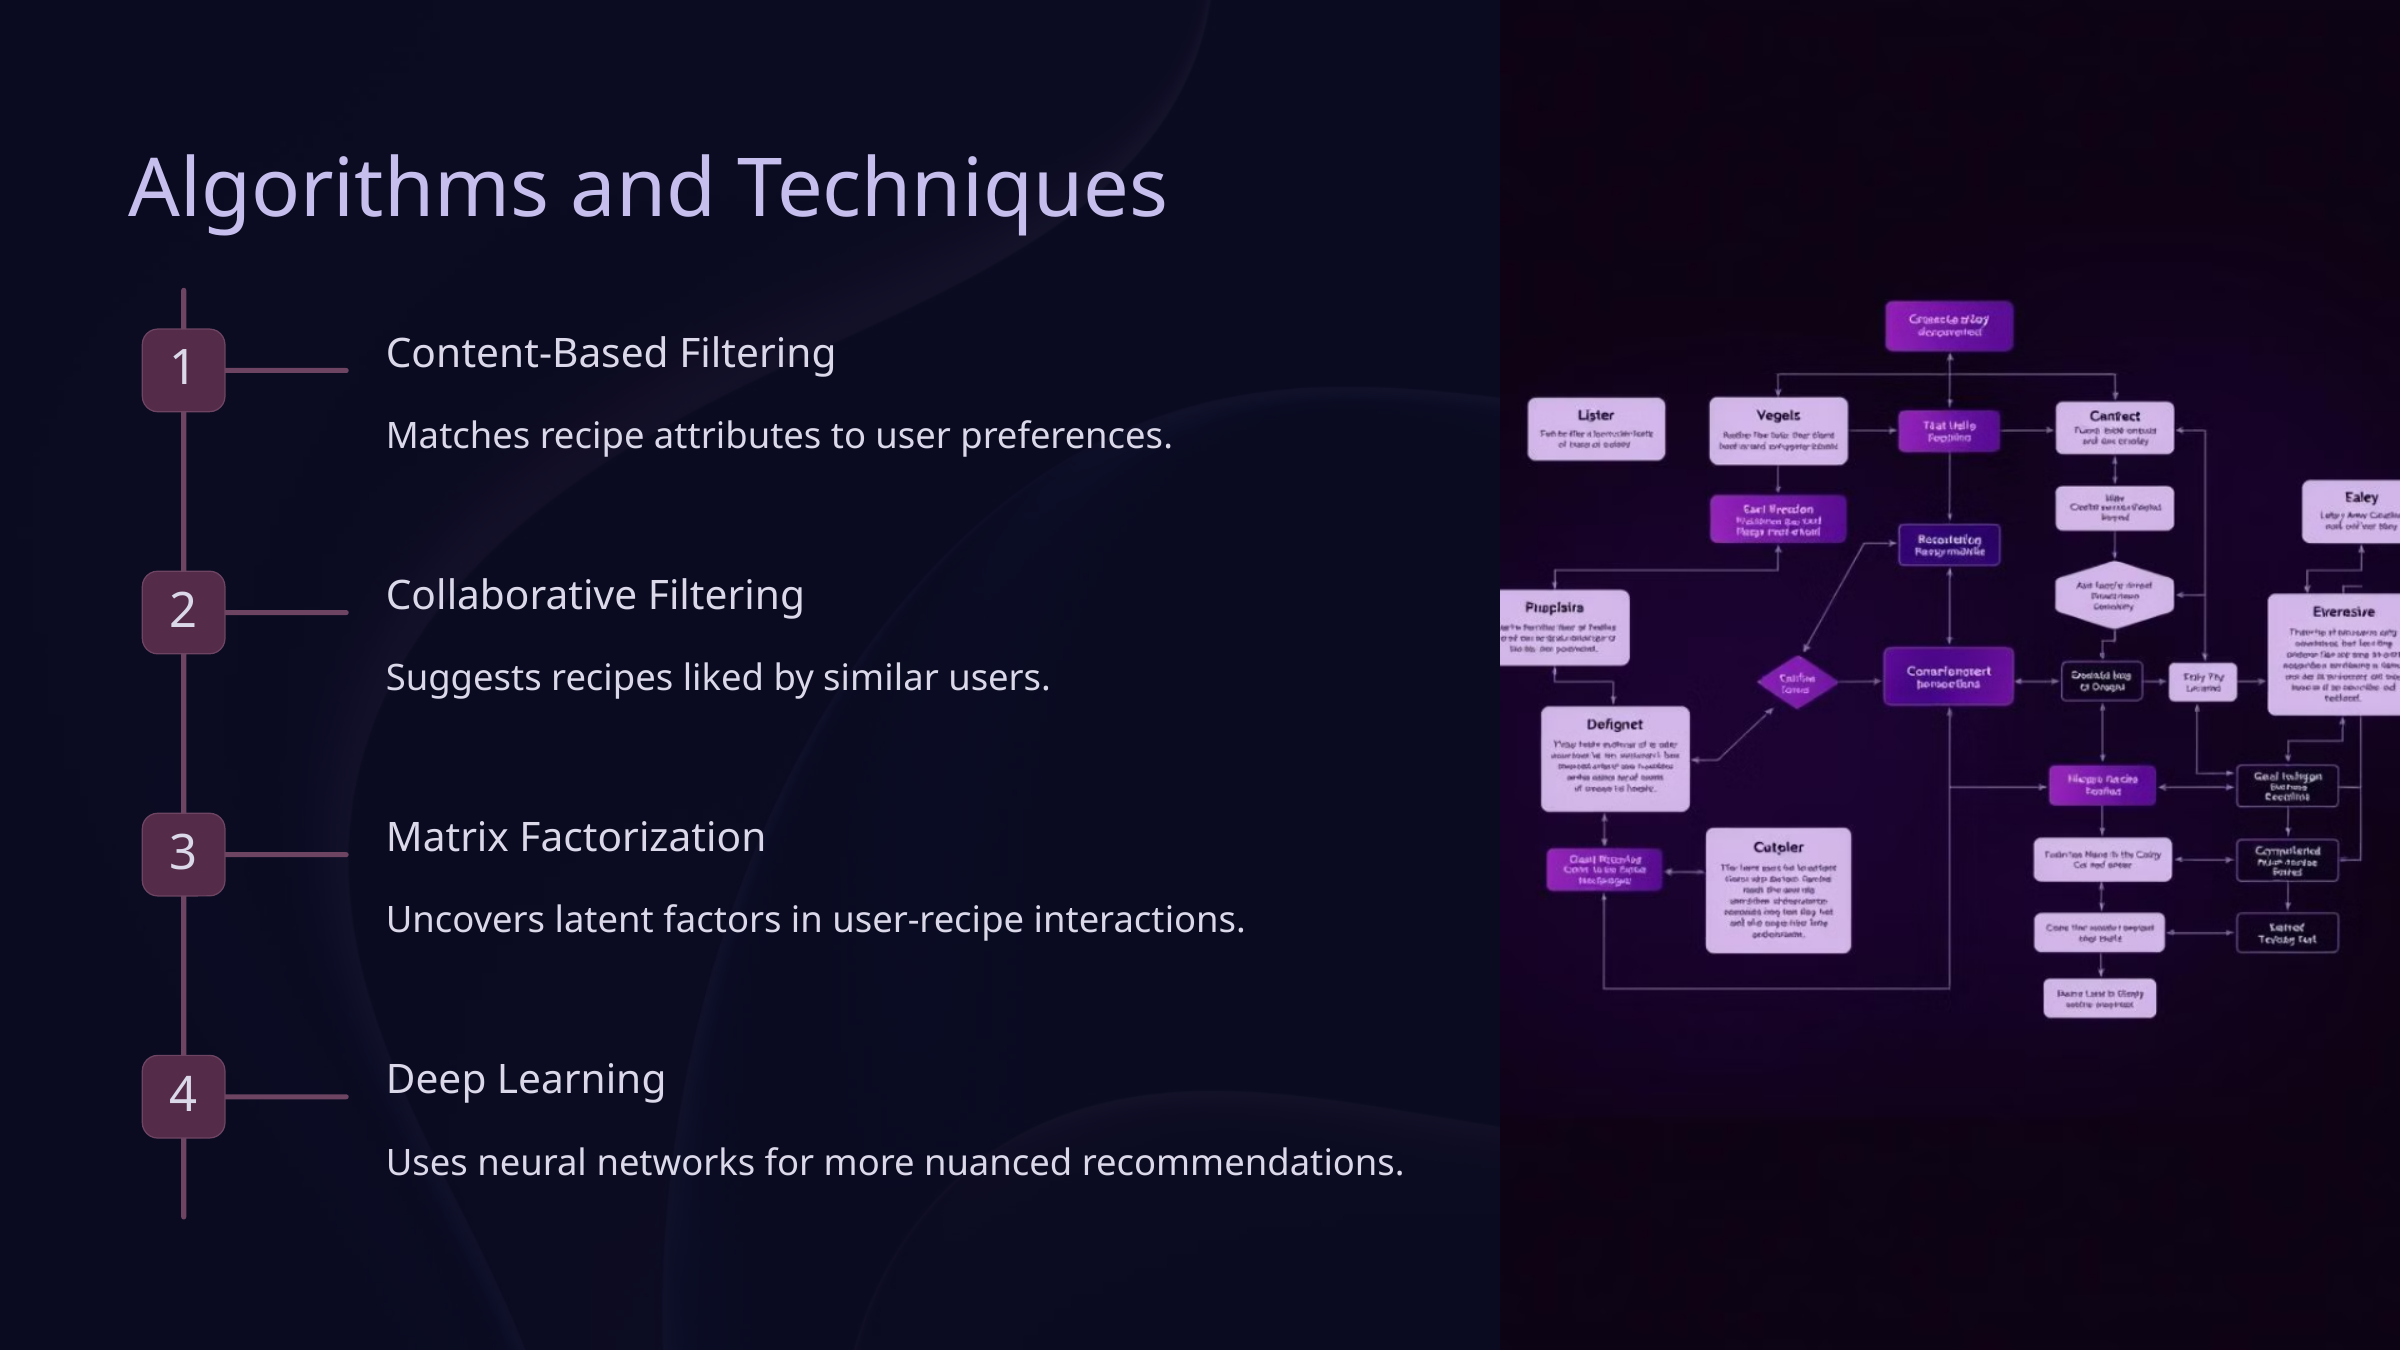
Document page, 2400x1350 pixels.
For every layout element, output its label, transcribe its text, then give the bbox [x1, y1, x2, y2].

text_box Algorithms and Techniques [128, 130, 1223, 233]
text_box [181, 287, 187, 329]
text_box 3 [169, 830, 198, 880]
text_box 2 [169, 588, 199, 637]
text_box [225, 852, 349, 858]
text_box [142, 329, 226, 412]
text_box 1 [174, 345, 193, 395]
text_box Deep Learning [385, 1050, 795, 1102]
text_box [225, 610, 349, 616]
text_box 4 [168, 1072, 199, 1122]
text_box Suggests recipes liked by similar users. [385, 639, 1372, 699]
text_box Matches recipe attributes to user preferences. [385, 397, 1372, 457]
text_box Uncovers latent factors in user-recipe interactions. [385, 881, 1372, 941]
text_box Uses neural networks for more nuanced recommendations. [385, 1123, 1372, 1183]
text_box Matrix Factorization [385, 808, 795, 860]
text_box Collaborative Filtering [385, 566, 824, 618]
text_box Content-Based Filtering [385, 324, 862, 376]
text_box [181, 896, 187, 1055]
picture [1499, 0, 2400, 1350]
text_box [225, 367, 349, 373]
text_box [181, 654, 187, 813]
text_box [142, 571, 226, 654]
text_box [181, 1139, 187, 1220]
text_box [142, 813, 226, 896]
text_box [225, 1094, 349, 1100]
text_box [142, 1055, 226, 1139]
text_box [181, 412, 187, 571]
